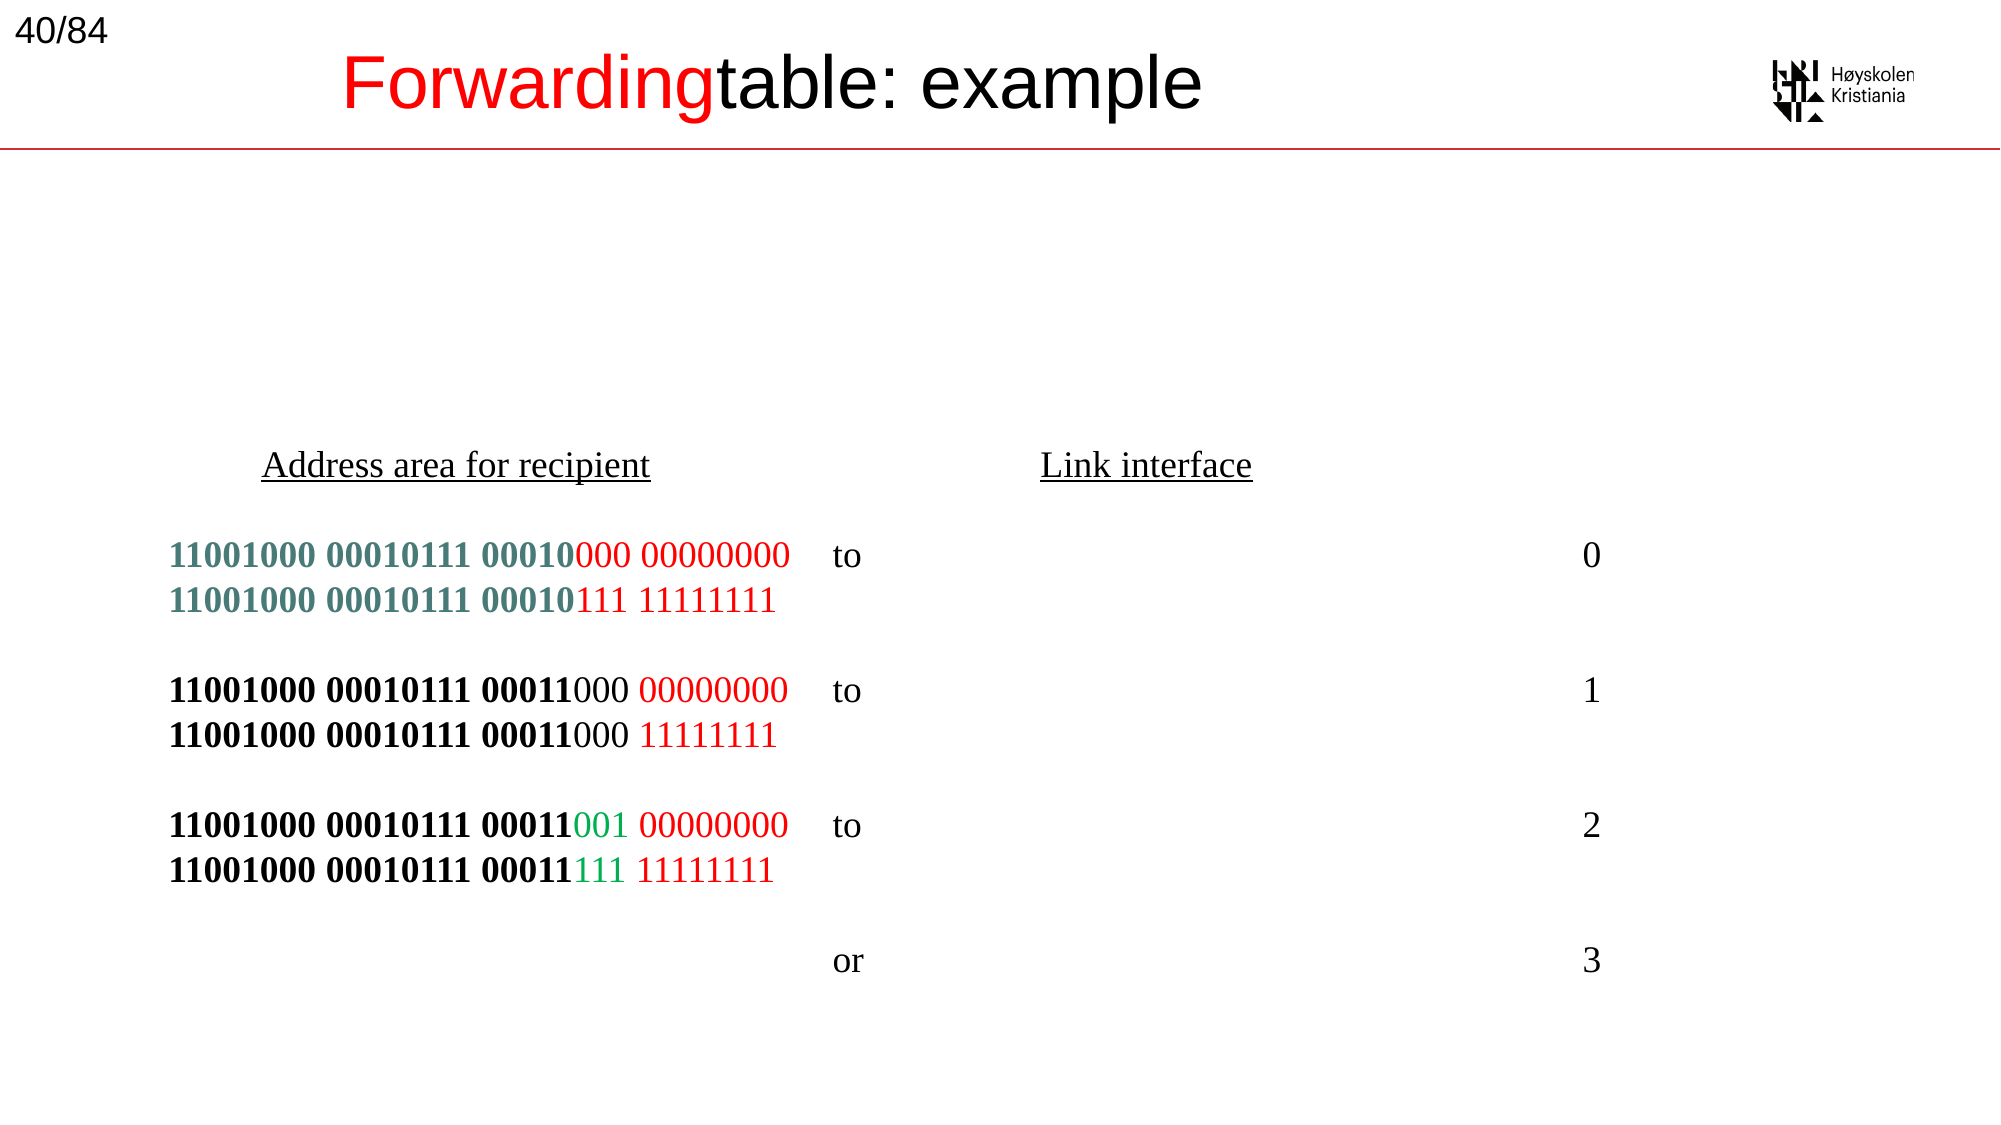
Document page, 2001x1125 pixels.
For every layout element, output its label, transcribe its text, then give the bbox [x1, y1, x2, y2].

text_box Address area for recipient Link interface 11001000 00010111 00010000 00000000 to 0 11001000 00010111 00010111 11111111 11001000 00010111 00011000 00000000 to 1 11001000 00010111 00011000 11111111 11001000 00010111 00011001 00000000 to 2 11001000 00010111 00011111 11111111 or 3 [68, 432, 1844, 988]
title Forwardingtable: example [326, 36, 1677, 141]
slide_number 40/84 [0, 0, 208, 74]
